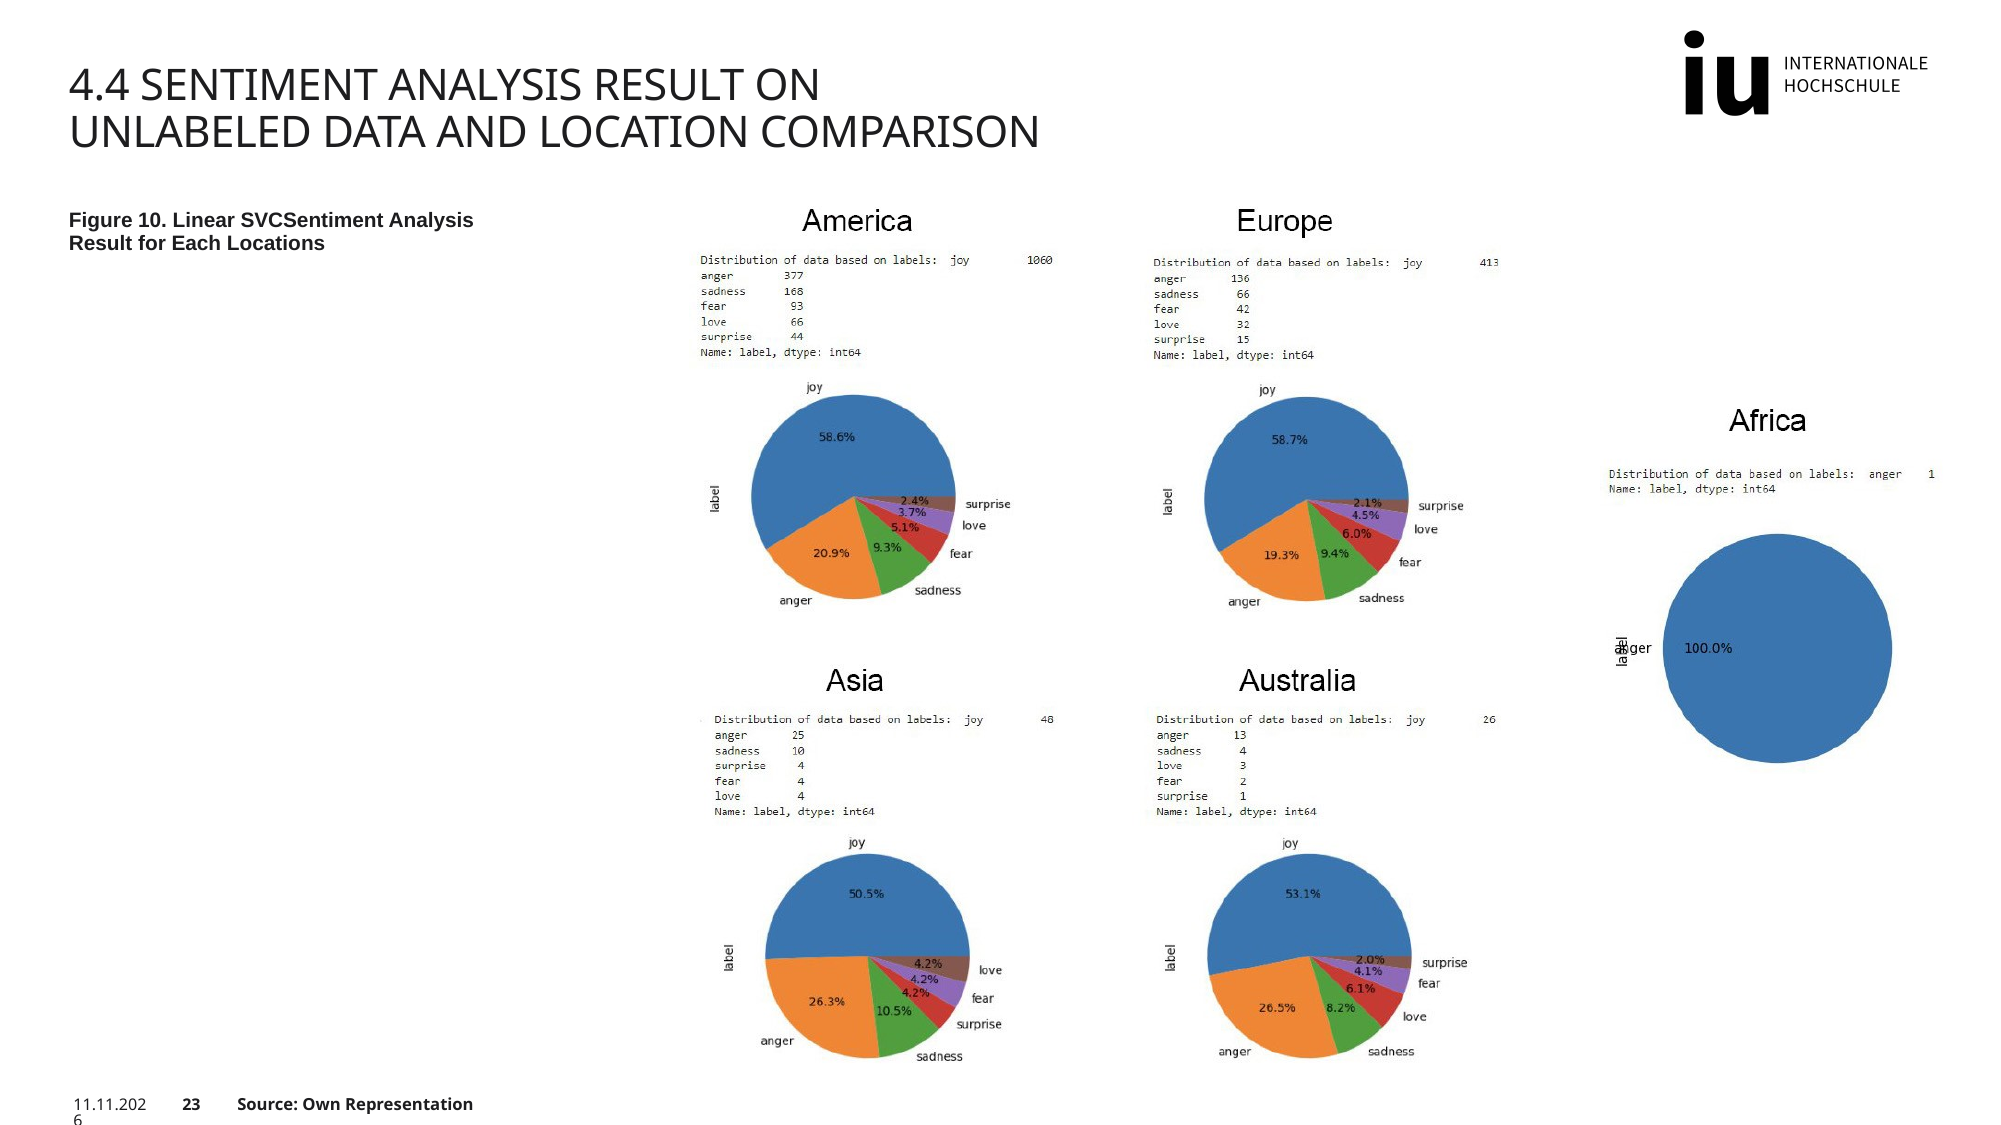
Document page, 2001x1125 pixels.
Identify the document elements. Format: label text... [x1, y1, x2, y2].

picture [1628, 0, 1985, 172]
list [689, 206, 1533, 1076]
title 4.4 Sentiment Analysis Result on Unlabeled Data and Location Comparison [69, 63, 1140, 159]
slide_number 23 [157, 1093, 226, 1116]
footer Source: Own Representation [237, 1093, 1956, 1116]
text_box Figure 10. Linear SVCSentiment Analysis Result for Each Locations [54, 202, 494, 263]
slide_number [73, 1093, 151, 1116]
picture [1600, 399, 1956, 774]
